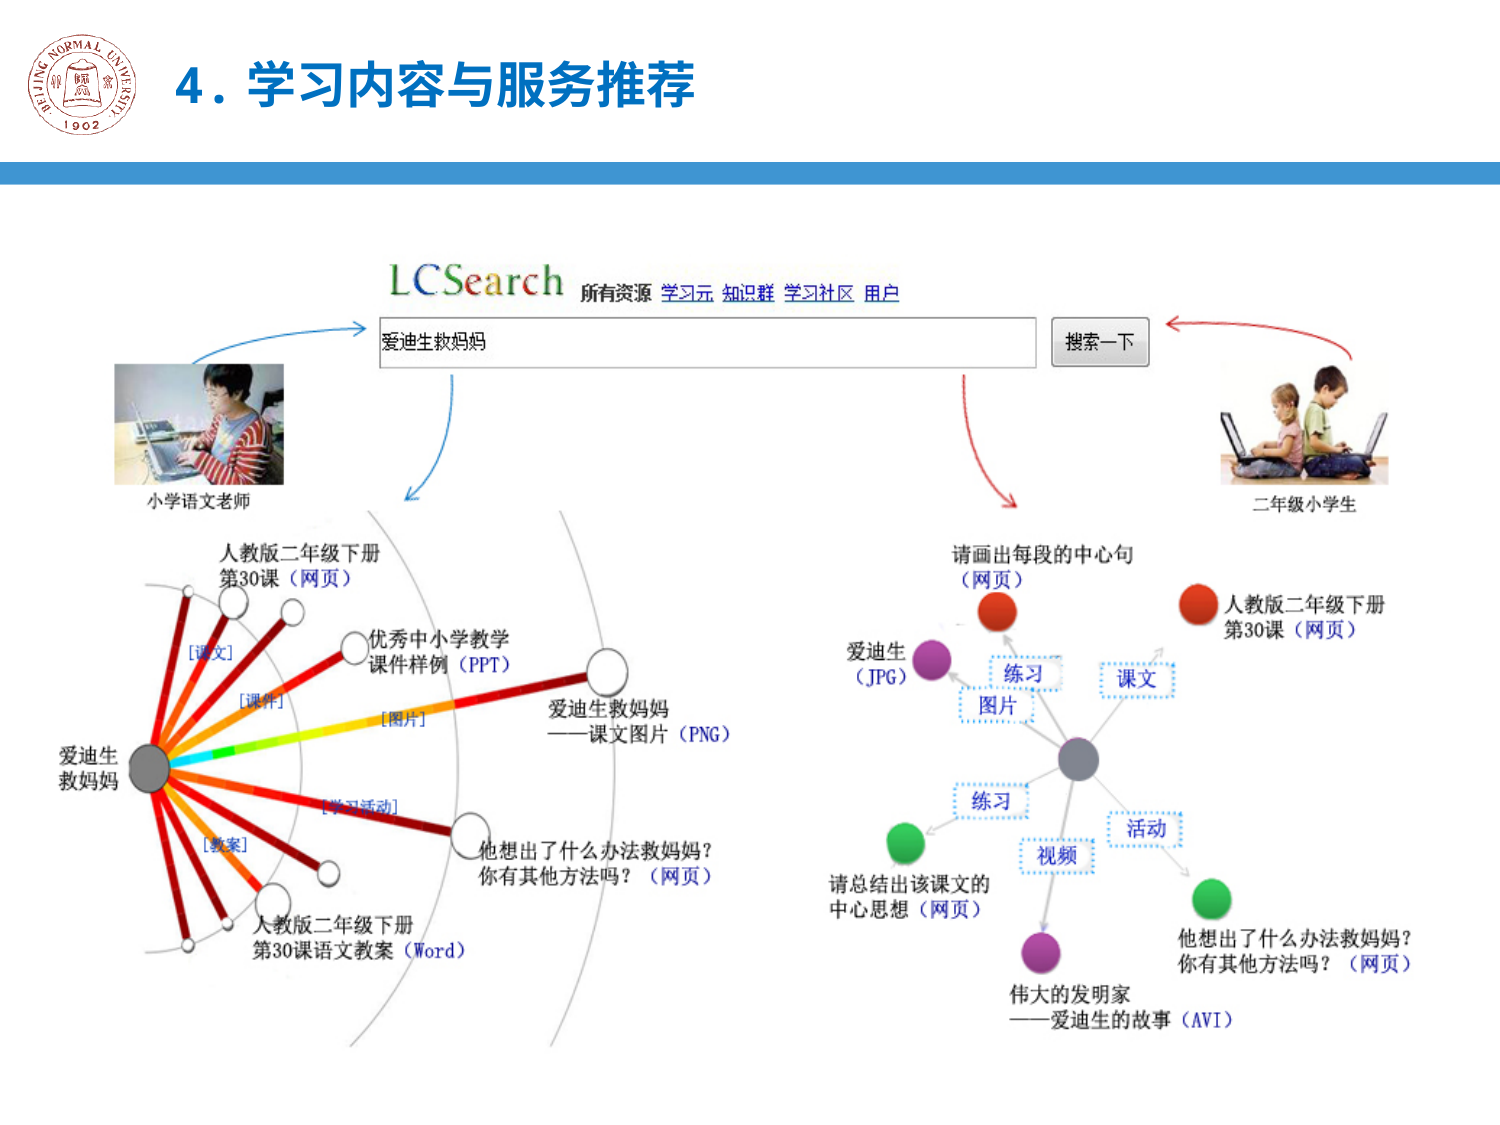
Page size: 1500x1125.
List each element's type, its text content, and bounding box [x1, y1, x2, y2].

text_box 4.学习内容与服务推荐 [159, 45, 1028, 121]
text_box [0, 162, 1500, 185]
picture [27, 34, 136, 136]
picture [35, 207, 1483, 1114]
